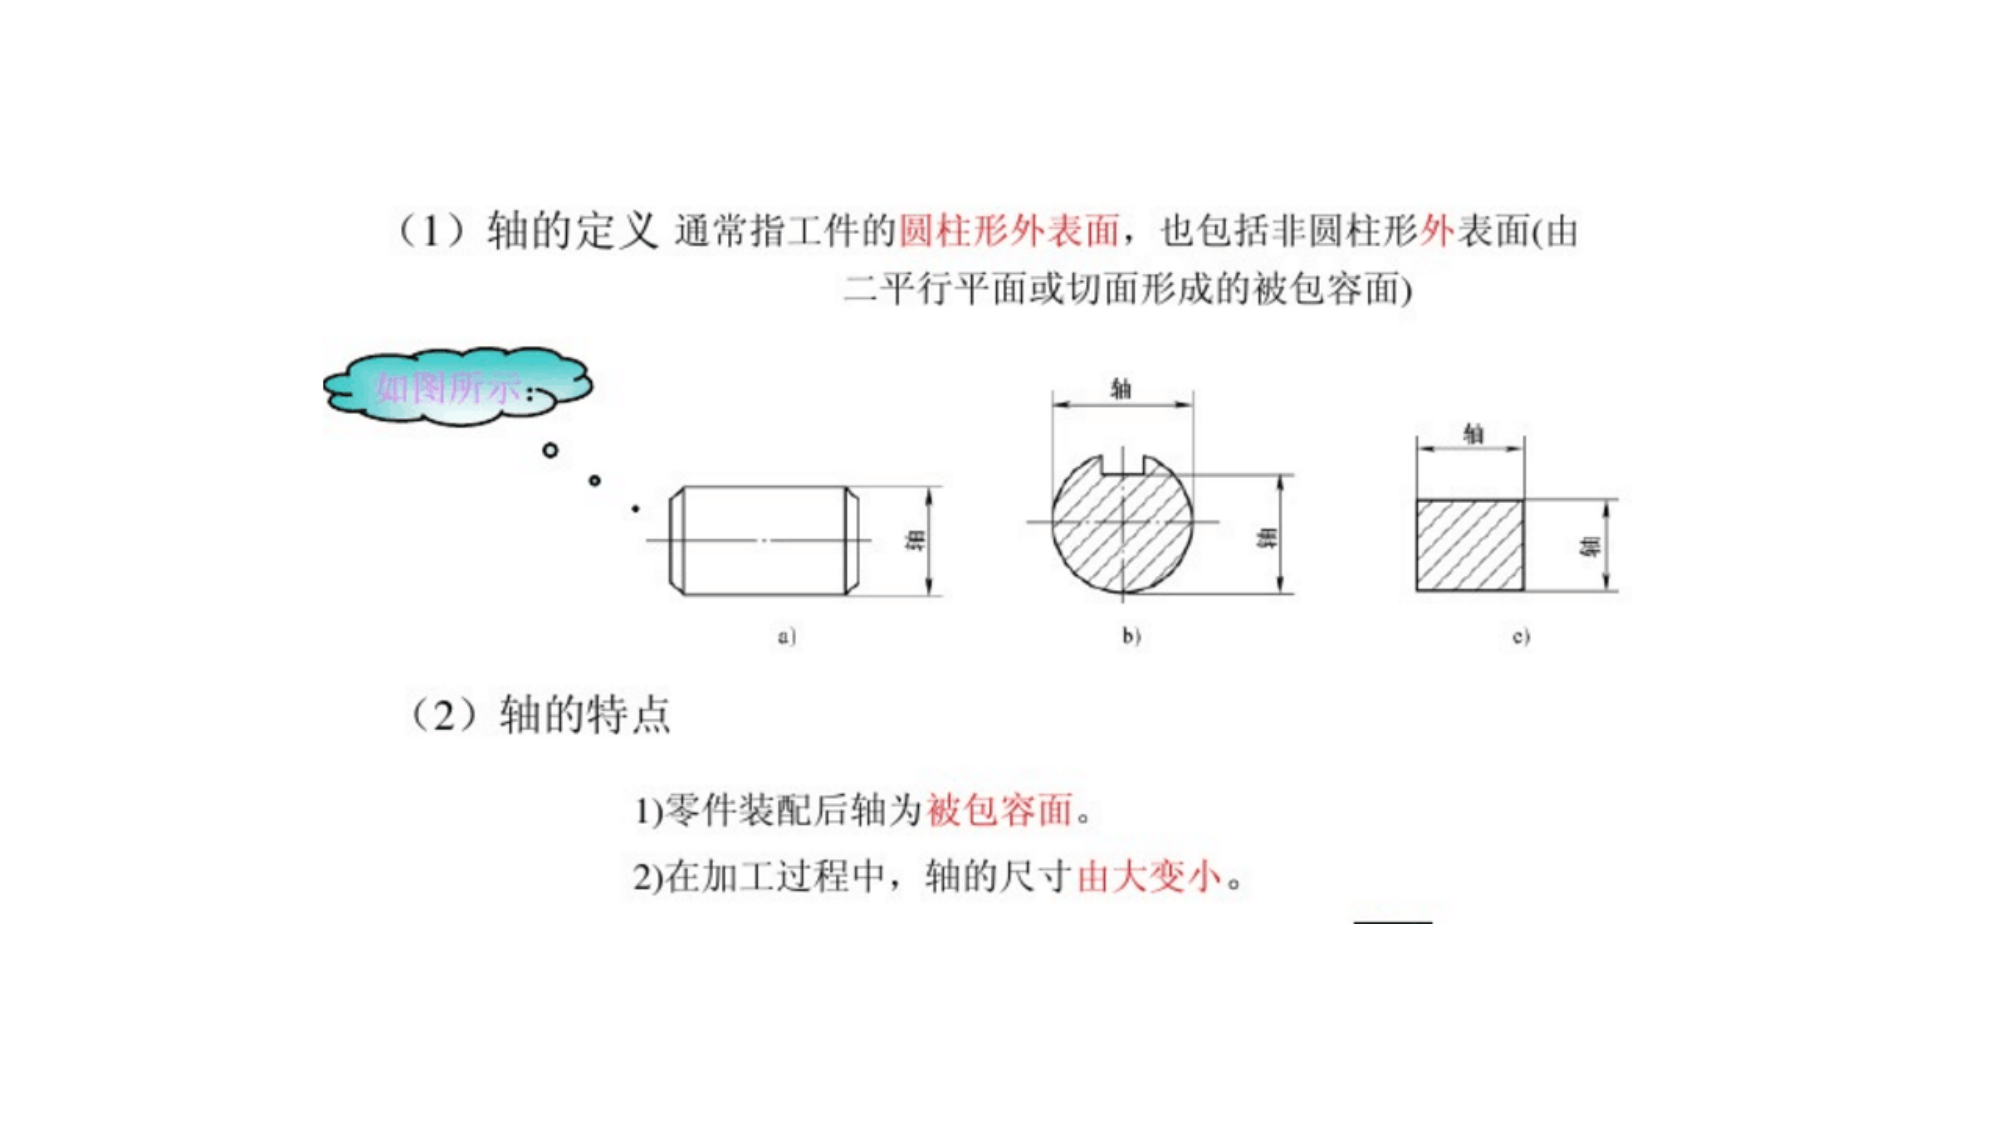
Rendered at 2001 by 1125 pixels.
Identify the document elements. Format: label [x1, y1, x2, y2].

picture [250, 201, 1750, 924]
